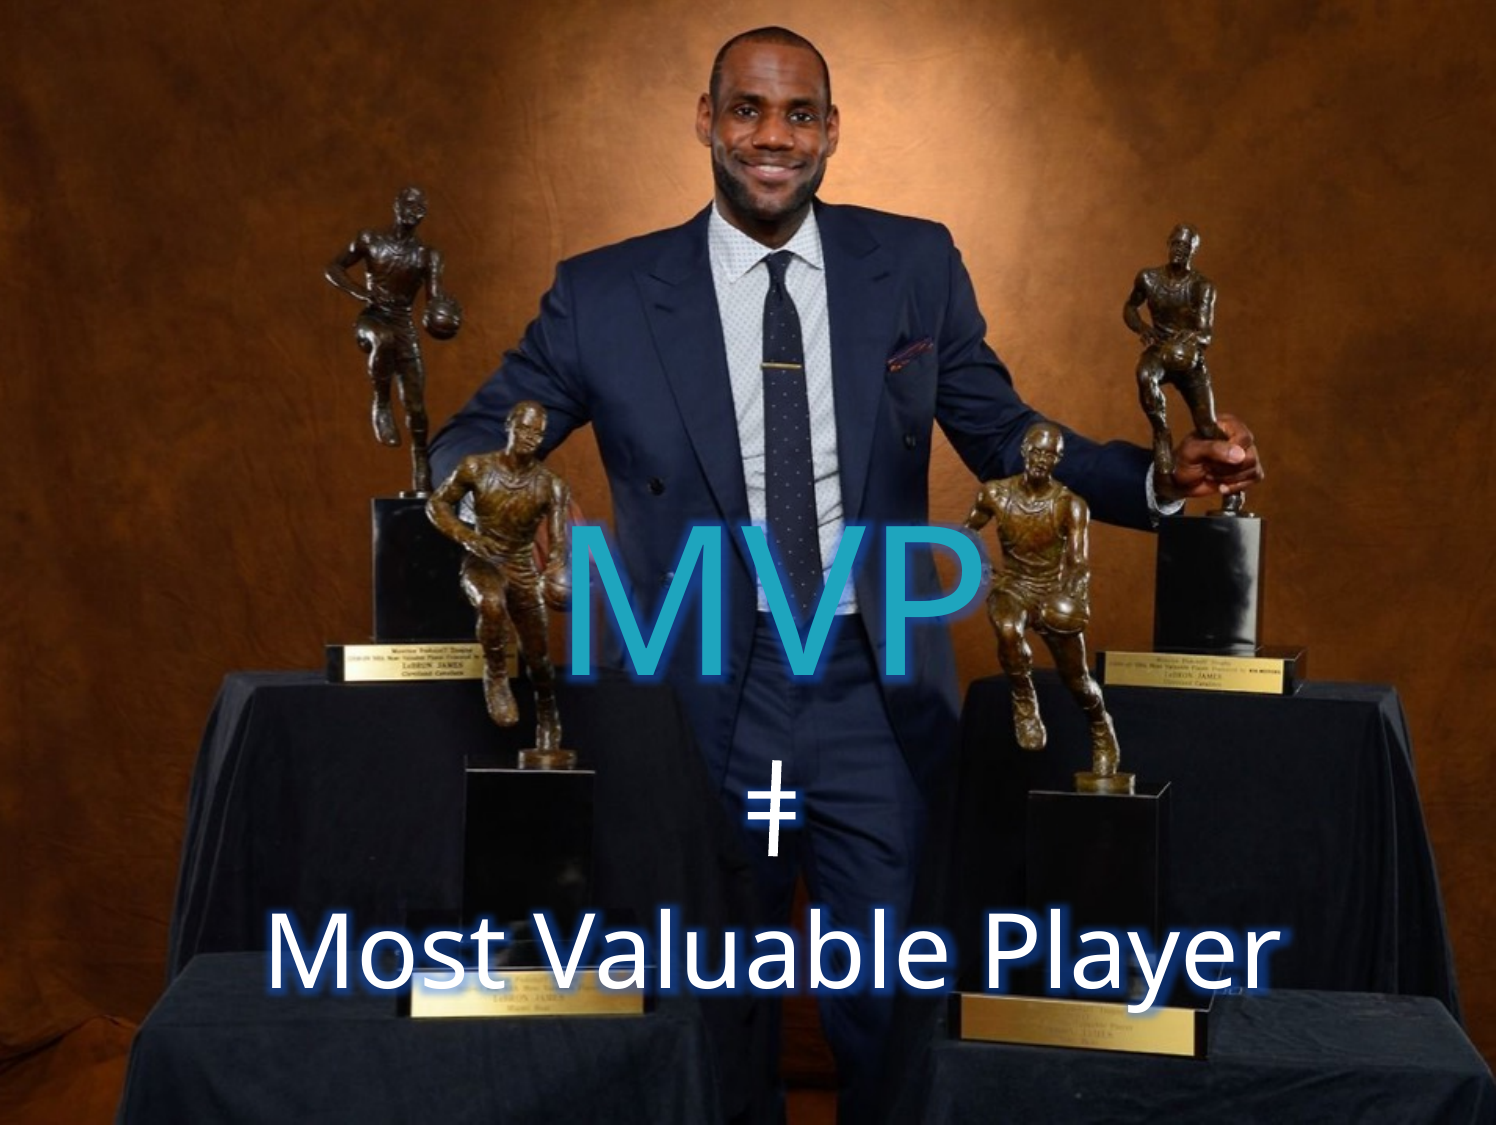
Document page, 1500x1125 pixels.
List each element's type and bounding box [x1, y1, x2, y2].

picture [0, 0, 1496, 1125]
text_box [772, 760, 778, 857]
